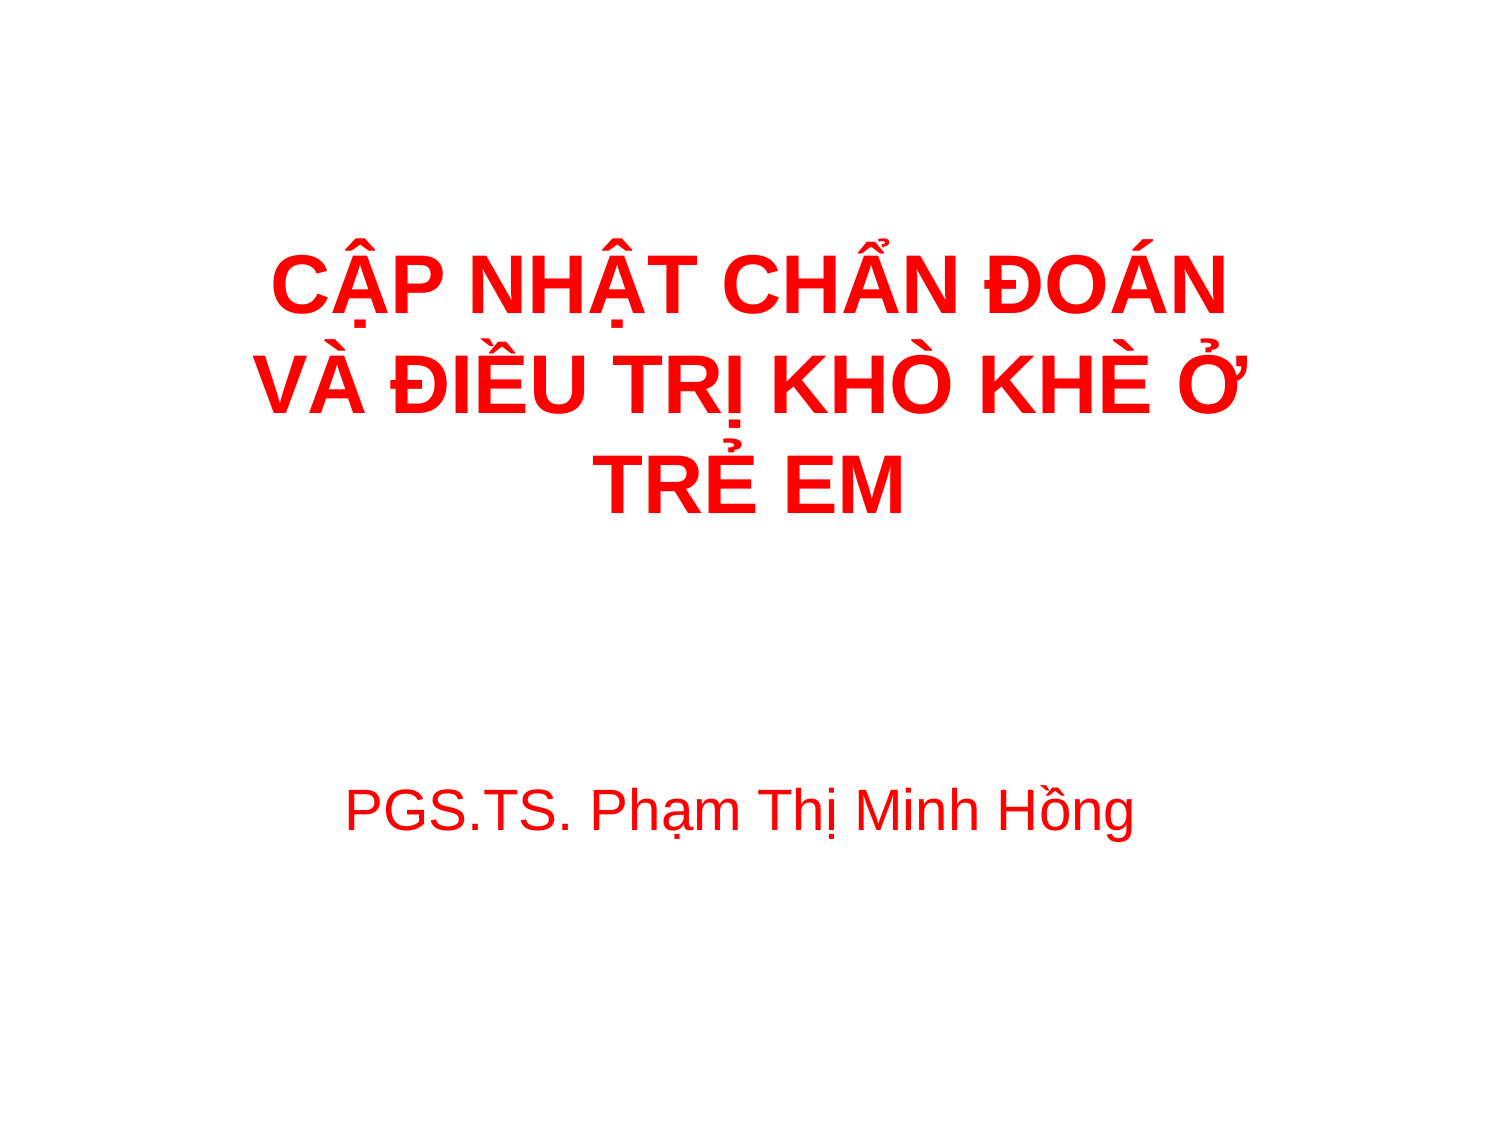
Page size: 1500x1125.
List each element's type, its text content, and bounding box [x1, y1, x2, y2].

subtitle PGS.TS. Phạm Thị Minh Hồng [187, 590, 1313, 863]
title CẬP NHẬT CHẨN ĐOÁN VÀ ĐIỀU TRỊ KHÒ KHÈ Ở TRẺ EM [187, 184, 1313, 576]
